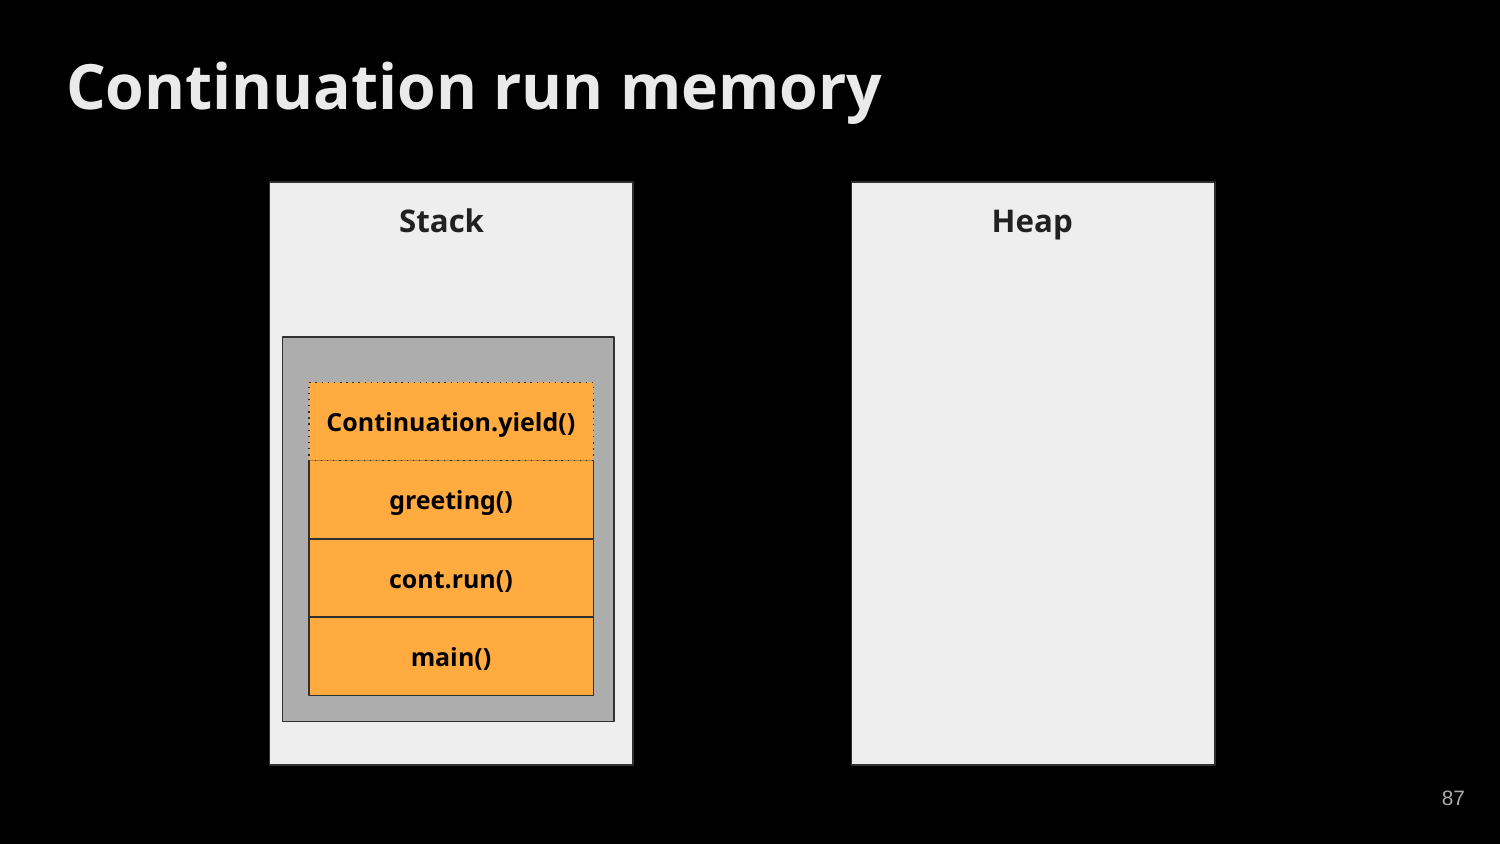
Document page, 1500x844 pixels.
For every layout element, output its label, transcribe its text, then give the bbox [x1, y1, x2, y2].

slide_number ‹#› [1389, 764, 1480, 830]
text_box cont.run() [308, 539, 594, 618]
text_box Continuation.yield() [308, 382, 594, 461]
text_box Stack [384, 186, 513, 247]
text_box Continuation run memory [51, 31, 1344, 158]
text_box main() [308, 618, 594, 696]
text_box [851, 181, 1216, 765]
text_box [282, 337, 615, 722]
text_box greeting() [308, 461, 594, 539]
text_box Heap [976, 186, 1097, 247]
text_box [269, 181, 633, 765]
